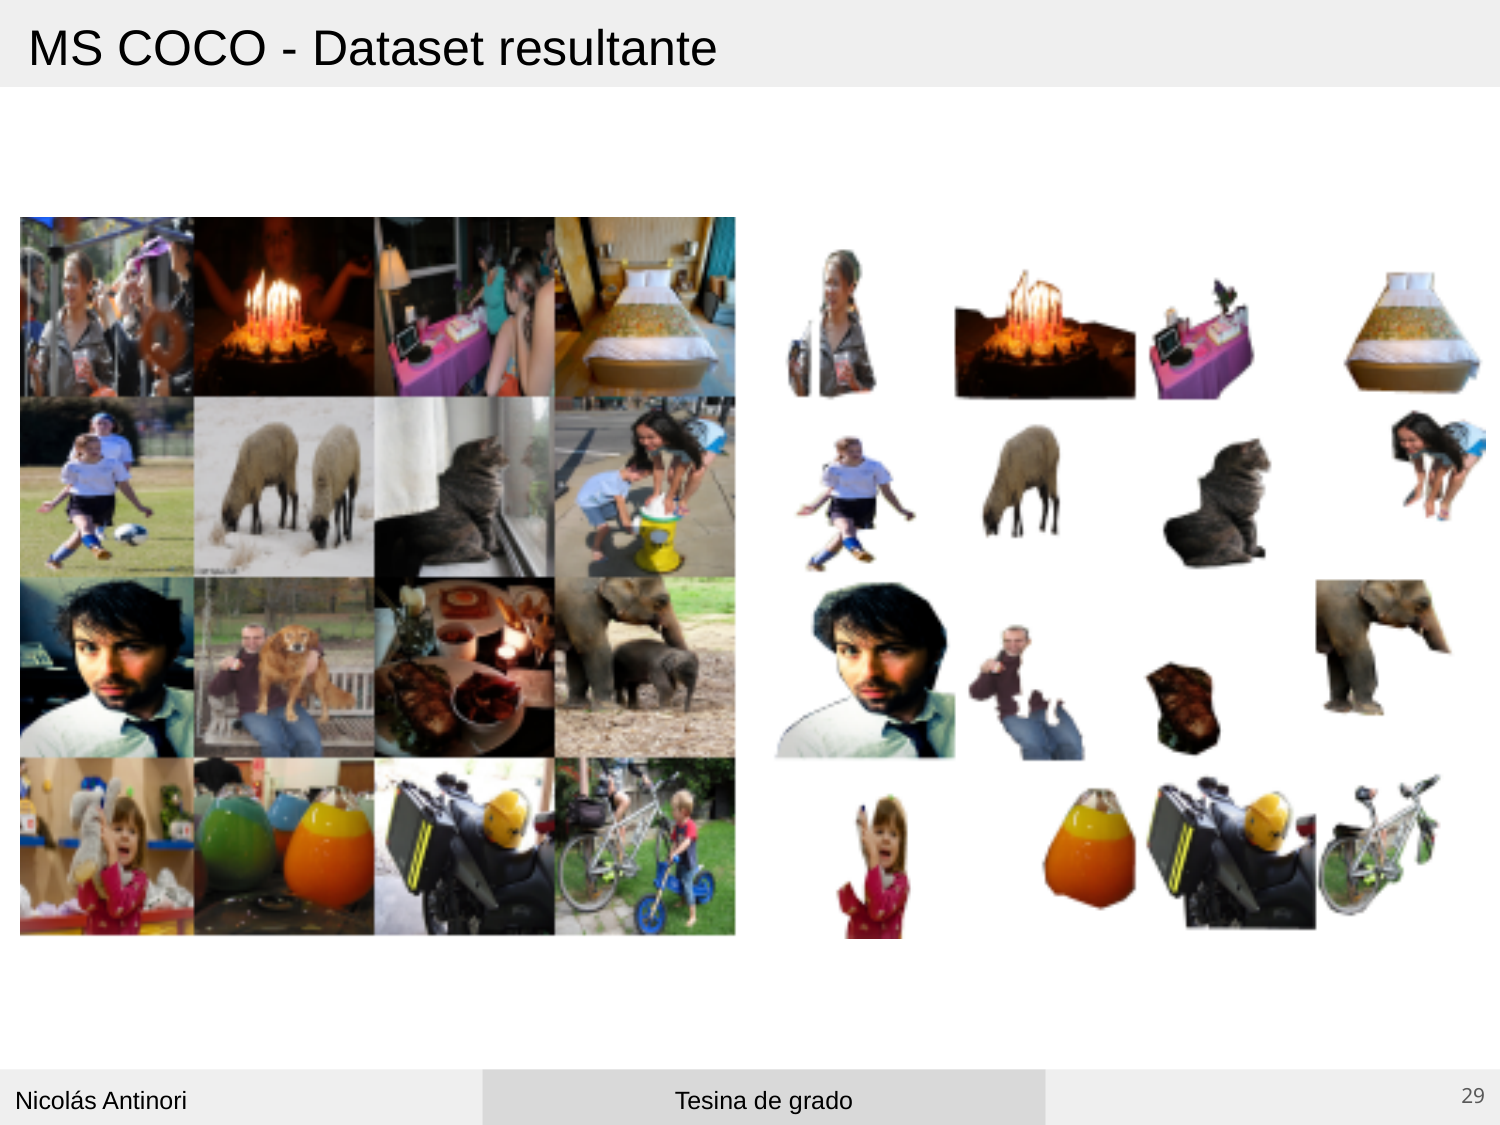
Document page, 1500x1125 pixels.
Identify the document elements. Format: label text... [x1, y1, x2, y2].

picture [19, 217, 1486, 939]
text_box Tesina de grado [482, 1069, 1046, 1125]
slide_number ‹#› [1046, 1069, 1500, 1125]
text_box Nicolás Antinori [0, 1069, 482, 1125]
text_box MS COCO - Dataset resultante [0, 0, 1500, 87]
